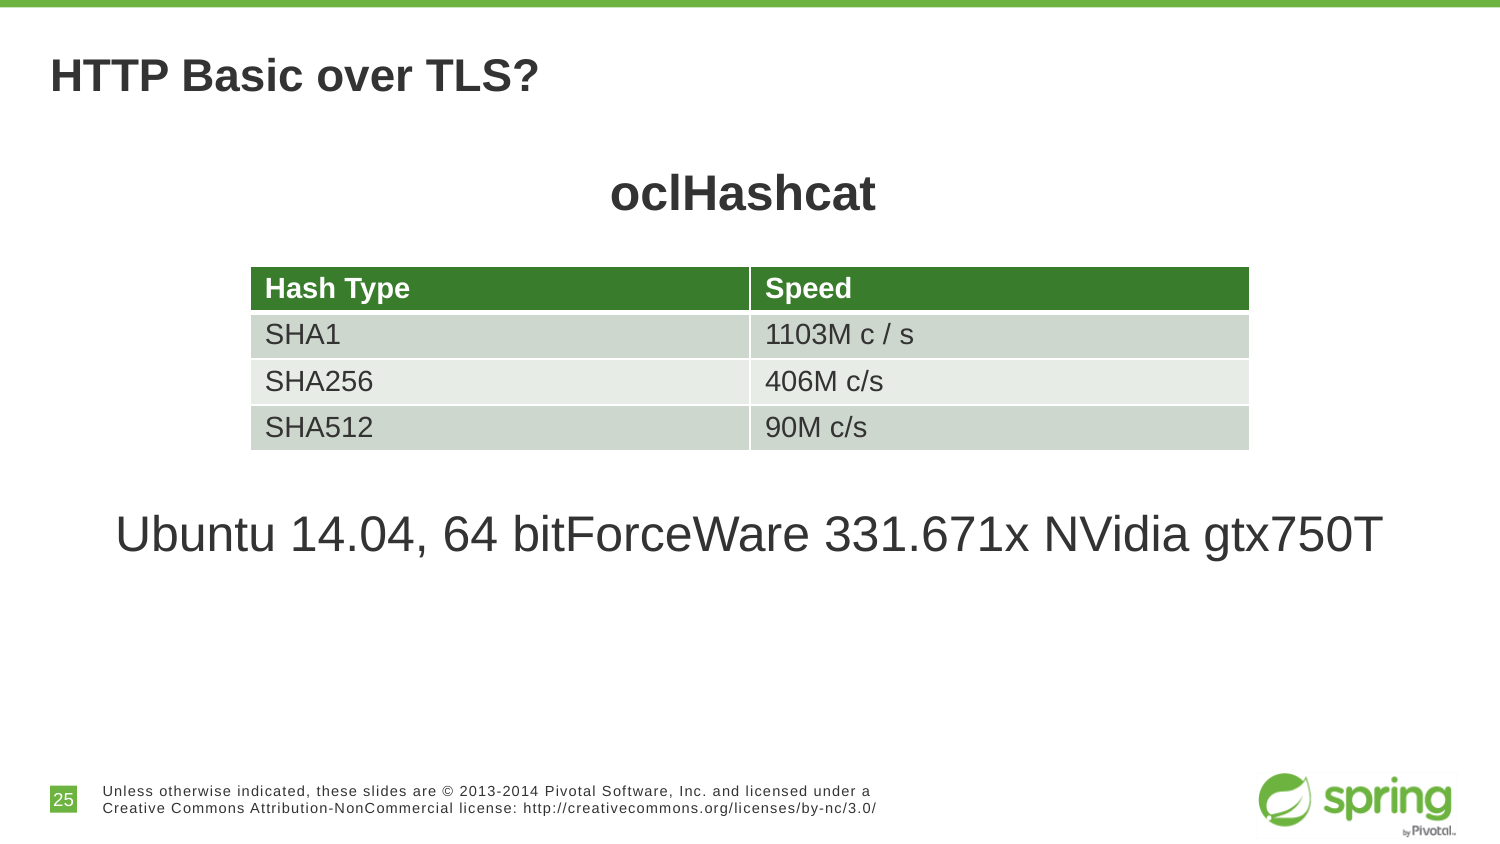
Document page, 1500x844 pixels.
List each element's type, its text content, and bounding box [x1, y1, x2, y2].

table_cell SHA256 [251, 360, 749, 404]
text_box oclHashcat [61, 152, 1425, 228]
table_header Speed [751, 267, 1249, 310]
text_box Ubuntu 14.04, 64 bitForceWare 331.671x NVidia gtx750T [100, 493, 1400, 569]
table_cell SHA1 [251, 315, 749, 358]
table_cell 406M c/s [751, 360, 1249, 404]
table_cell 1103M c / s [751, 315, 1249, 358]
table_cell 90M c/s [751, 406, 1249, 450]
title HTTP Basic over TLS? [49, 49, 1451, 97]
table_header Hash Type [251, 267, 749, 310]
table_cell SHA512 [251, 406, 749, 450]
picture [1256, 772, 1458, 839]
